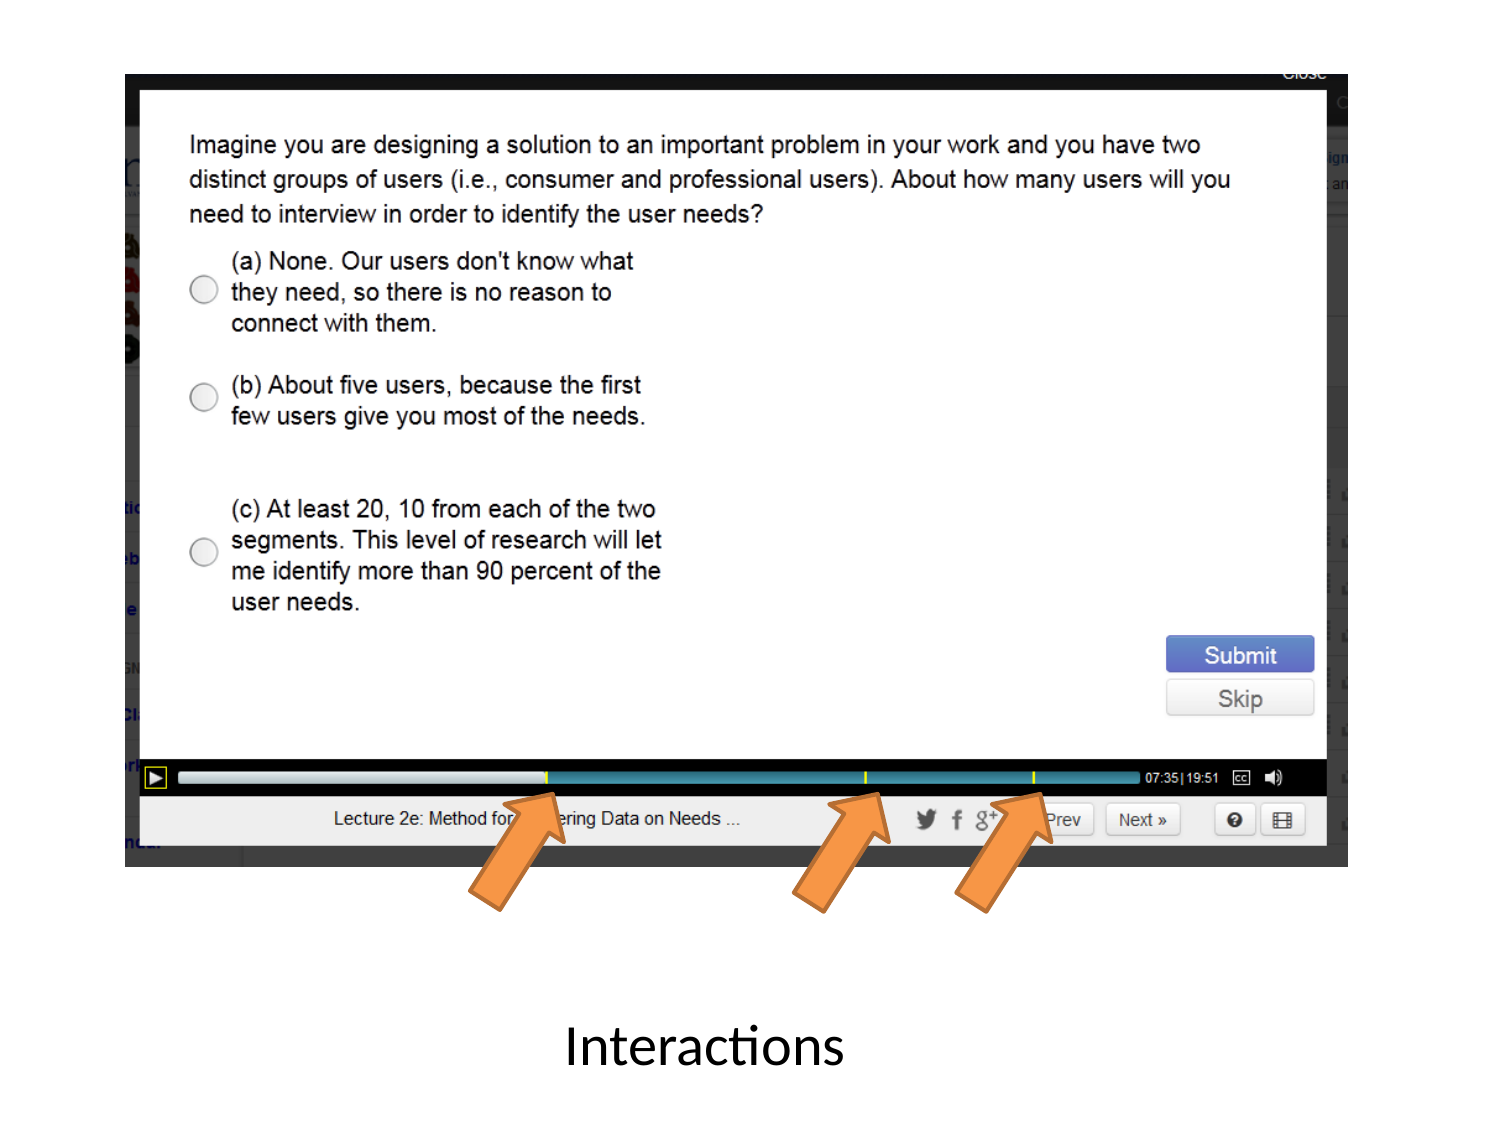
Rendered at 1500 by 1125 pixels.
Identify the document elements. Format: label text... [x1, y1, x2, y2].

text_box Interactions [549, 999, 1138, 1085]
picture [124, 74, 1348, 867]
text_box [954, 876, 1012, 914]
text_box [467, 876, 524, 912]
text_box [791, 876, 849, 914]
